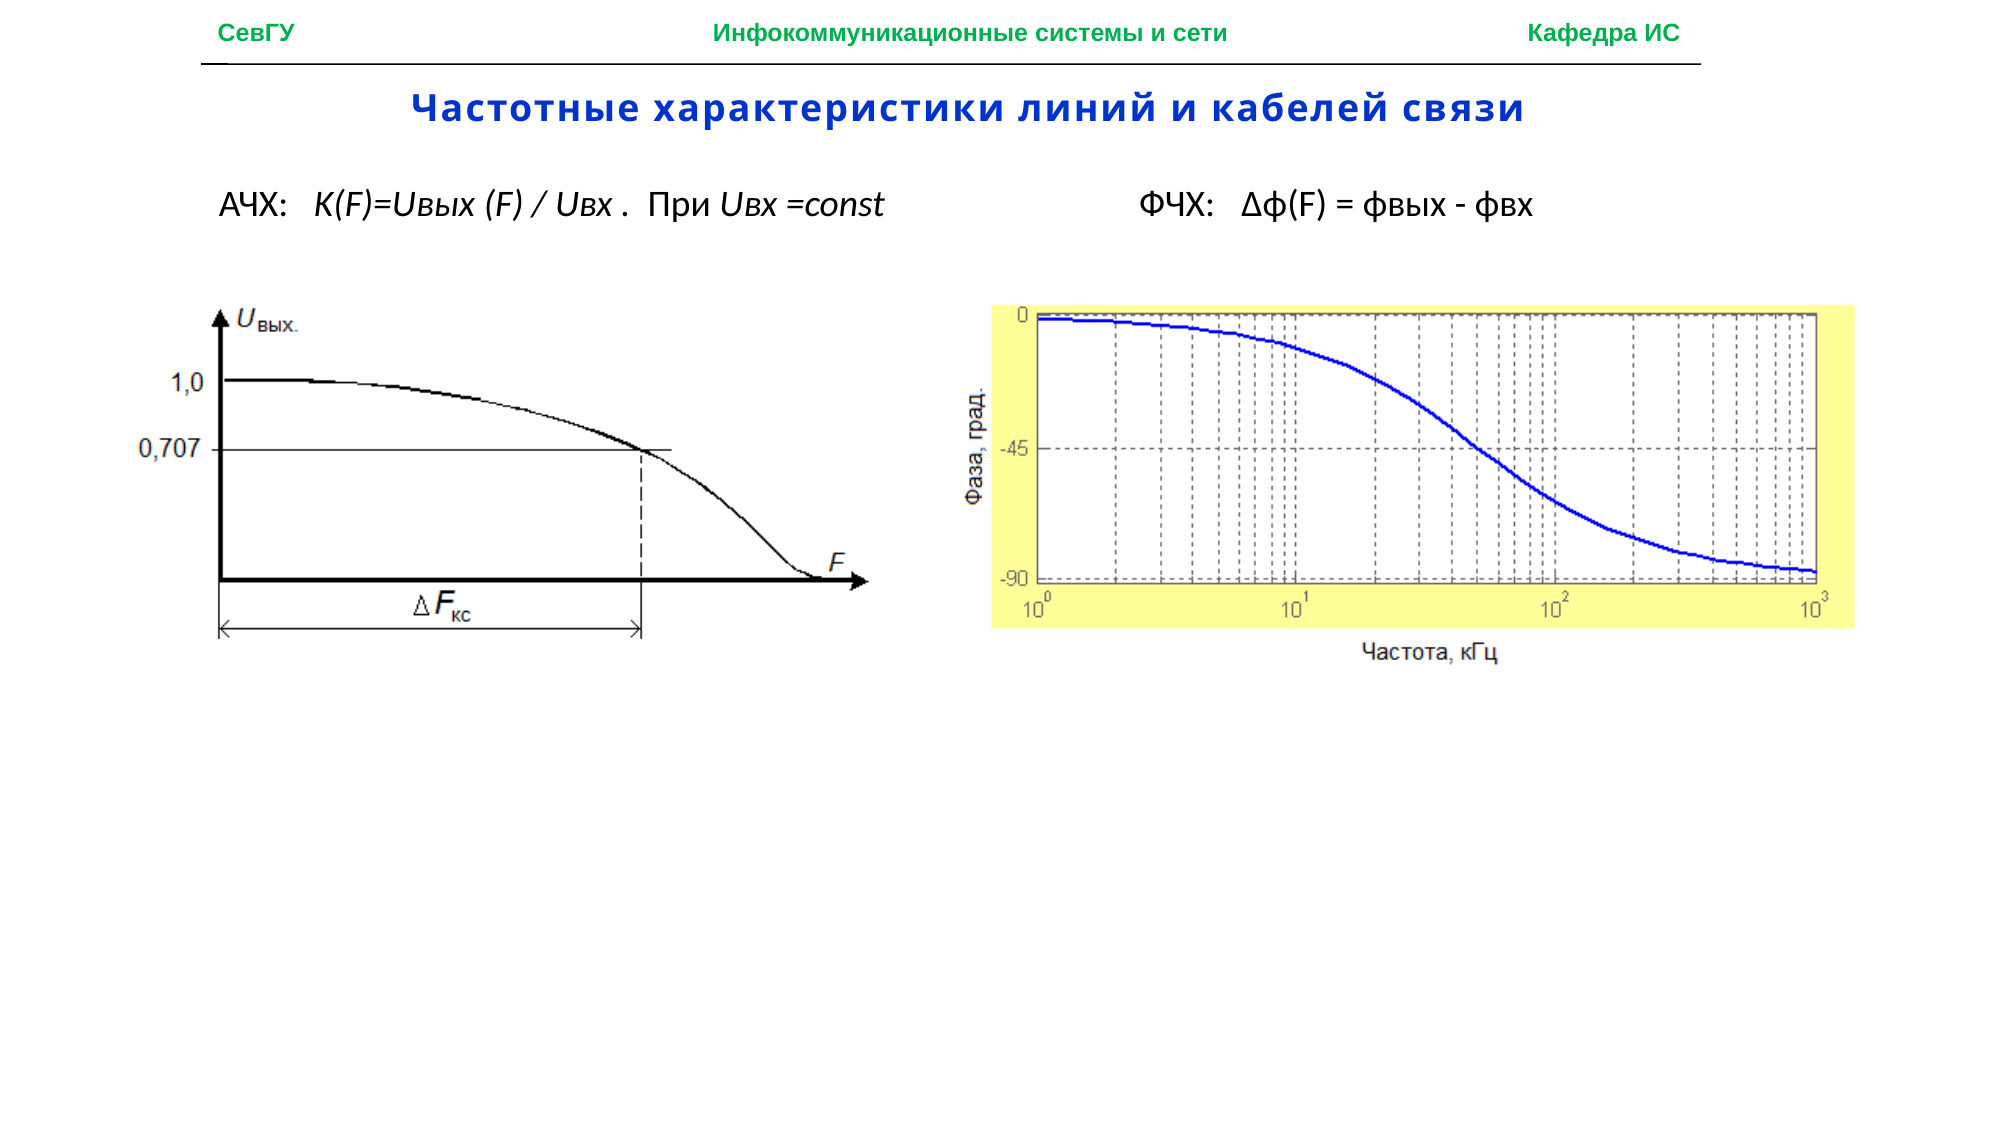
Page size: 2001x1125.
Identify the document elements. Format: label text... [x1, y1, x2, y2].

text_box АЧХ: K(F)=Uвых (F) / Uвх . При Uвх =const ФЧХ: Δϕ(F) = ϕвых - ϕвх [204, 171, 1741, 232]
text_box СевГУ Инфокоммуникационные системы и сети Кафедра ИС [201, 9, 1701, 55]
picture [951, 299, 1869, 671]
text_box Частотные характеристики линий и кабелей связи [131, 76, 1807, 137]
picture [134, 299, 883, 647]
